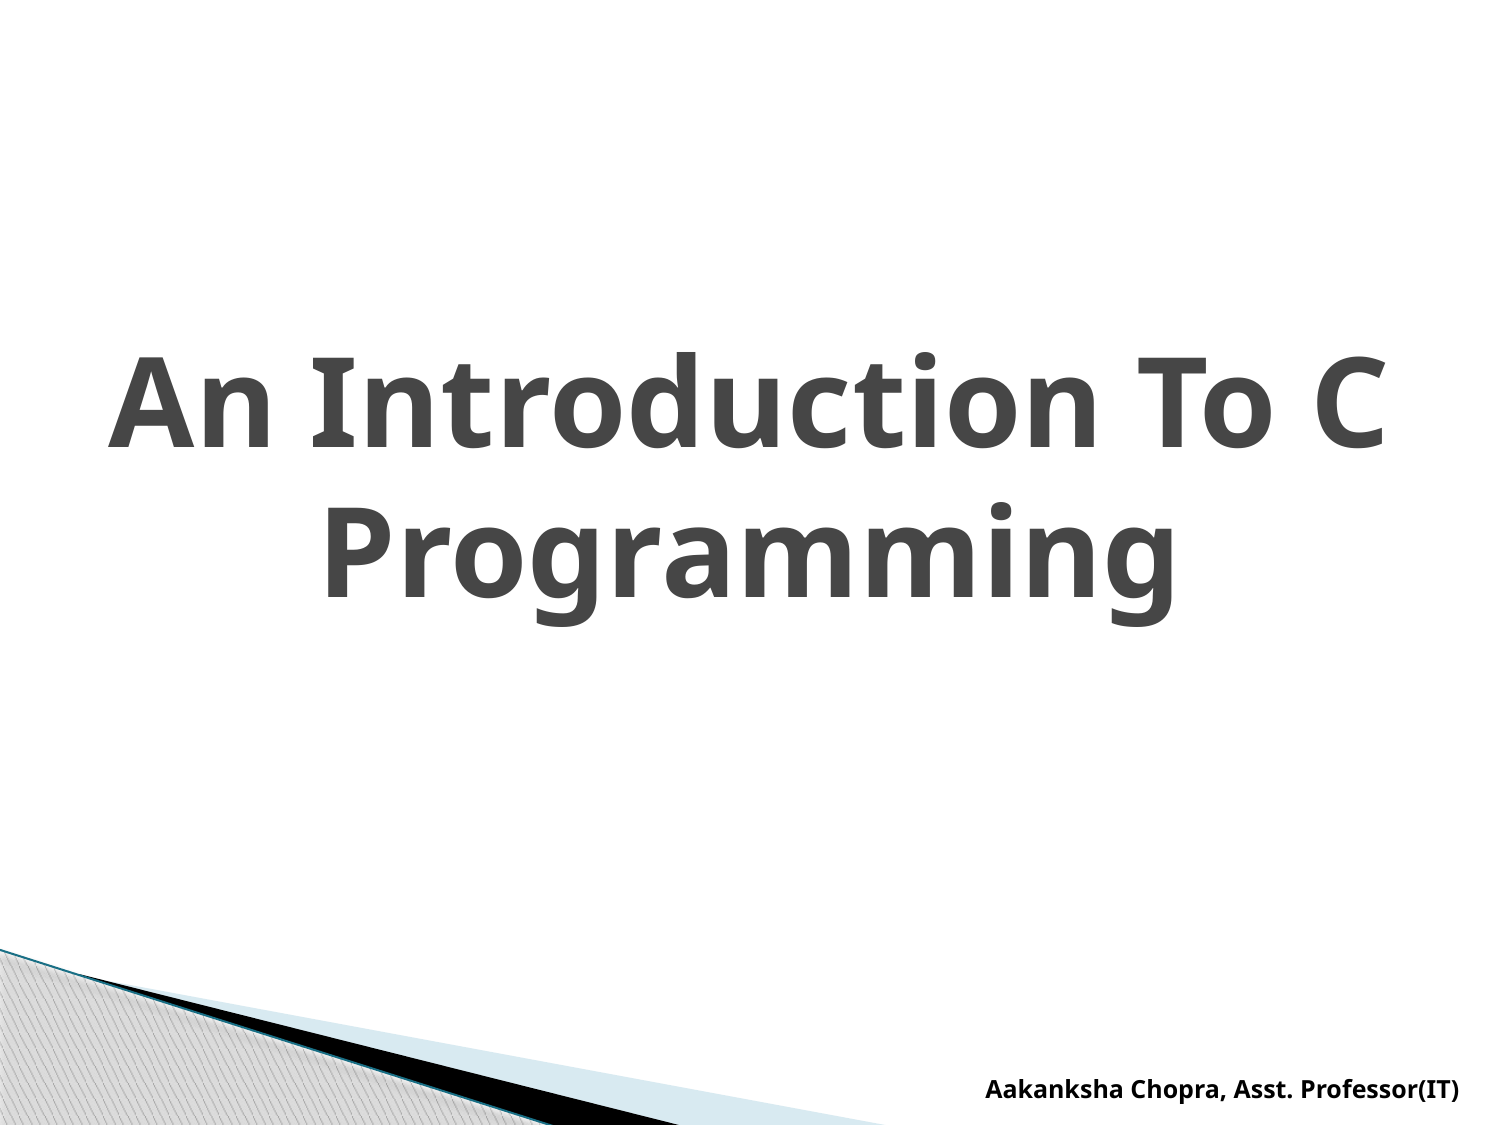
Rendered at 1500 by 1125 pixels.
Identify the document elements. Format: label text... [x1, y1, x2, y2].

text_box Aakanksha Chopra, Asst. Professor(IT) [949, 1051, 1475, 1111]
title An Introduction To C Programming [75, 45, 1425, 900]
